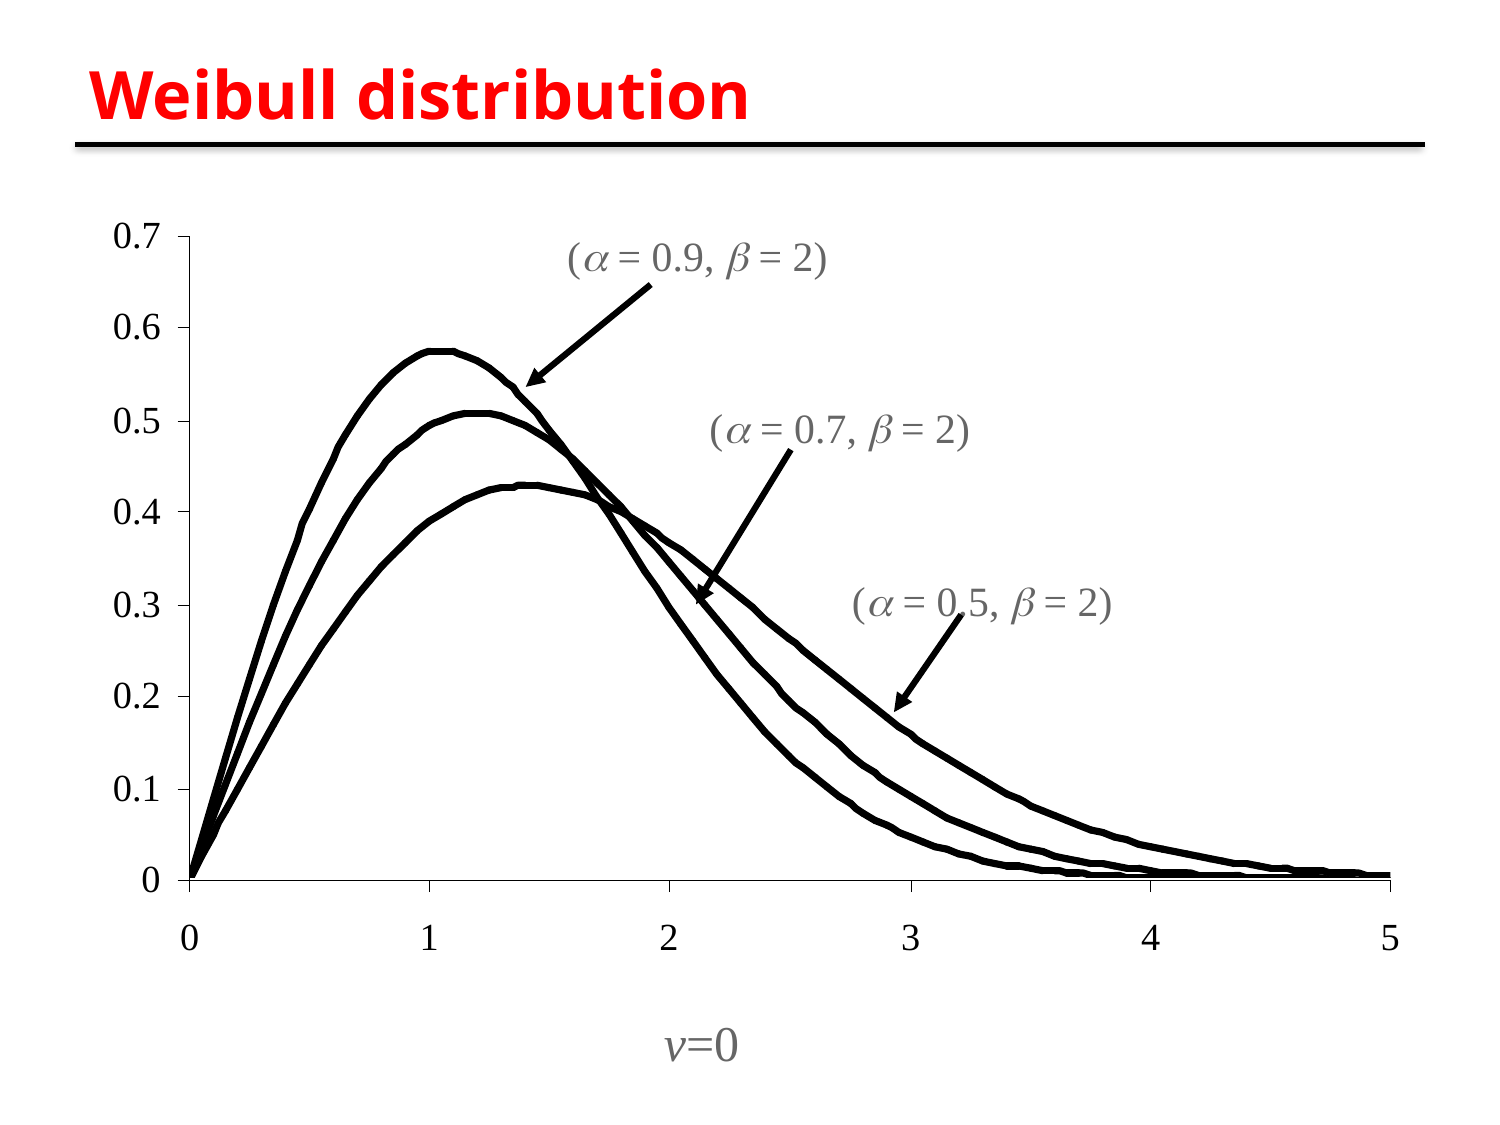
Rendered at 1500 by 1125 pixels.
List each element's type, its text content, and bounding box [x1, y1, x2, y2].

text_box v=0 [495, 1019, 908, 1082]
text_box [71, 166, 1444, 1013]
title Weibull distribution [75, 45, 1425, 145]
